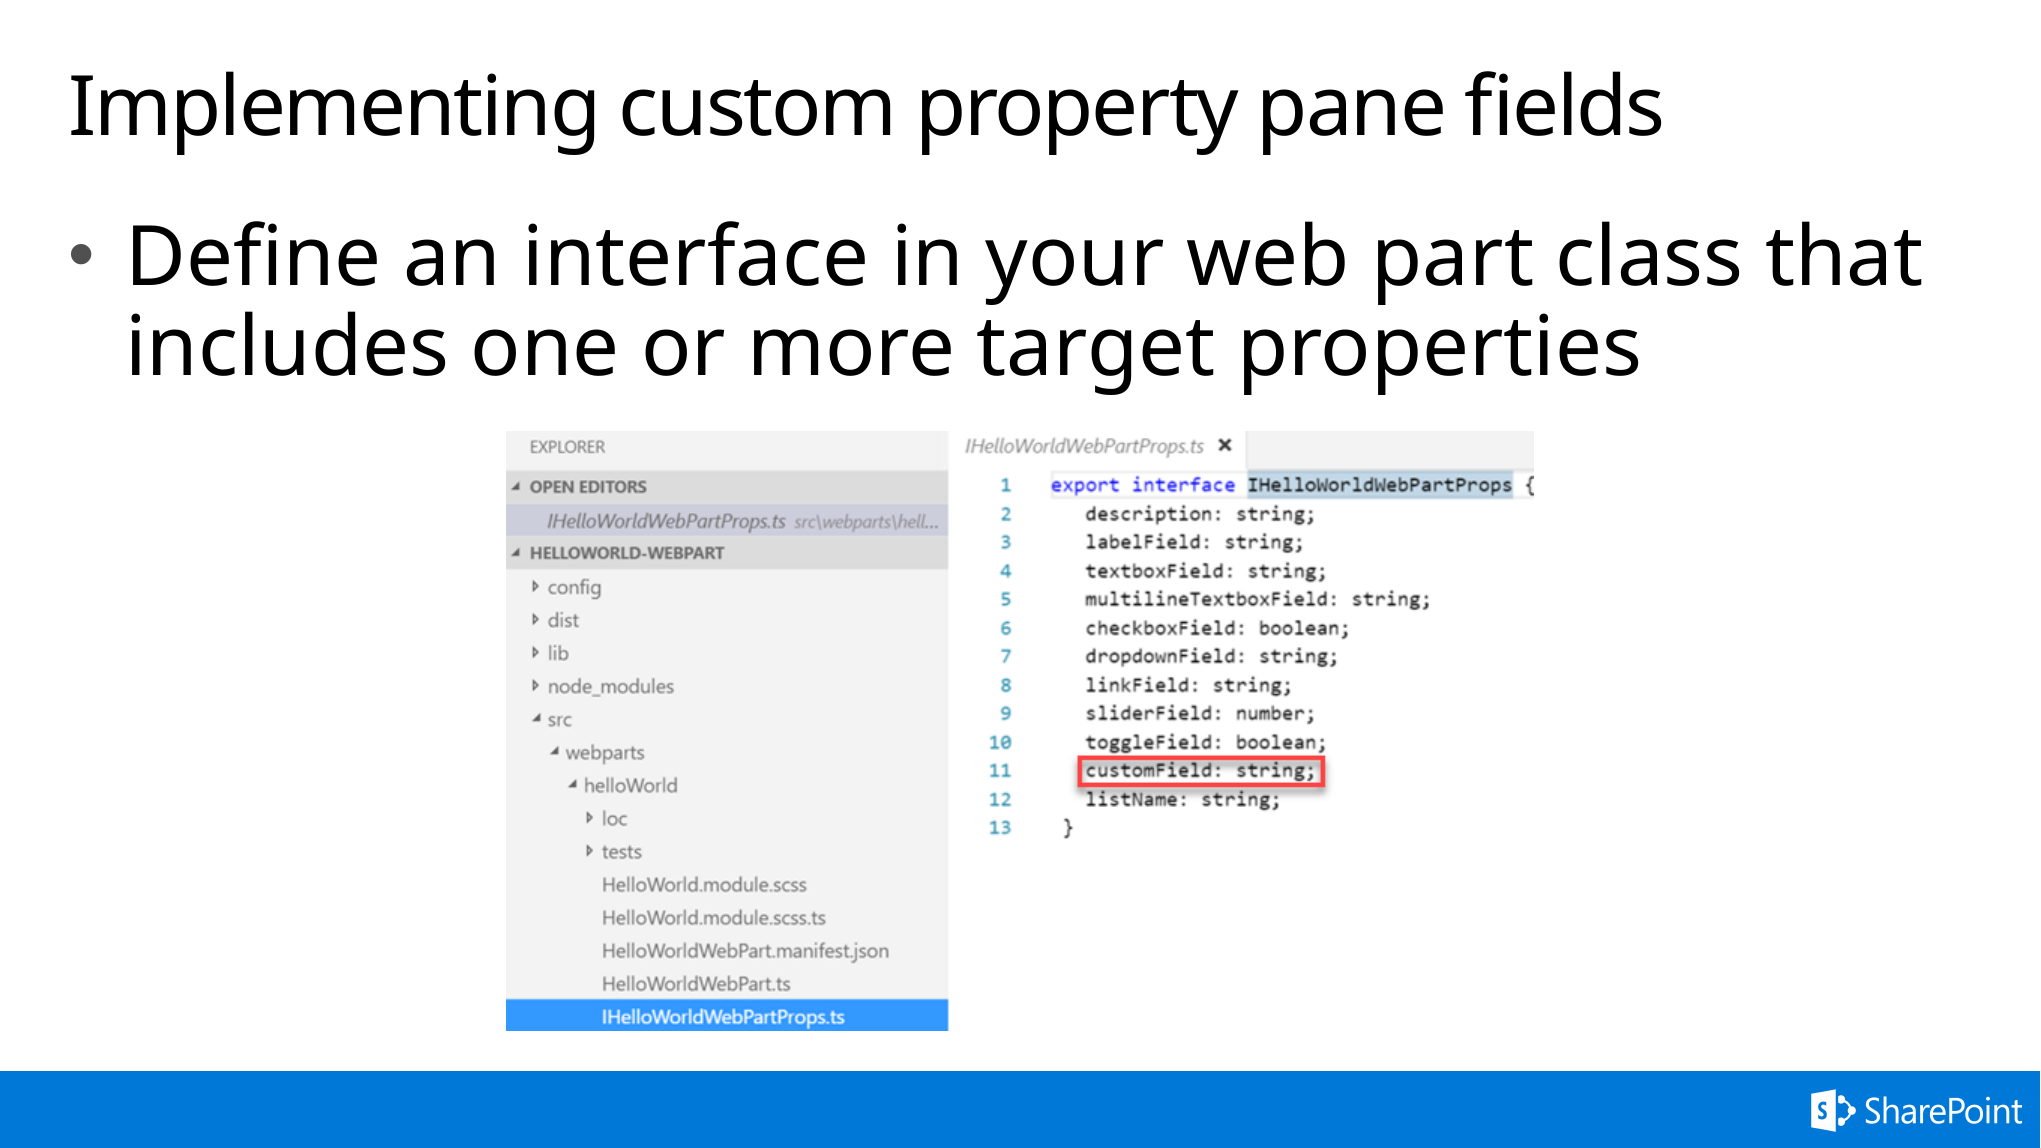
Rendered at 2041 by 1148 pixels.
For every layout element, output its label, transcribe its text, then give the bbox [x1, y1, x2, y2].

picture [505, 431, 1535, 1031]
picture [1793, 1071, 2040, 1148]
title Implementing custom property pane fields [45, 48, 1996, 198]
list Define an interface in your web part class that includes one or more target properties [45, 198, 1996, 411]
